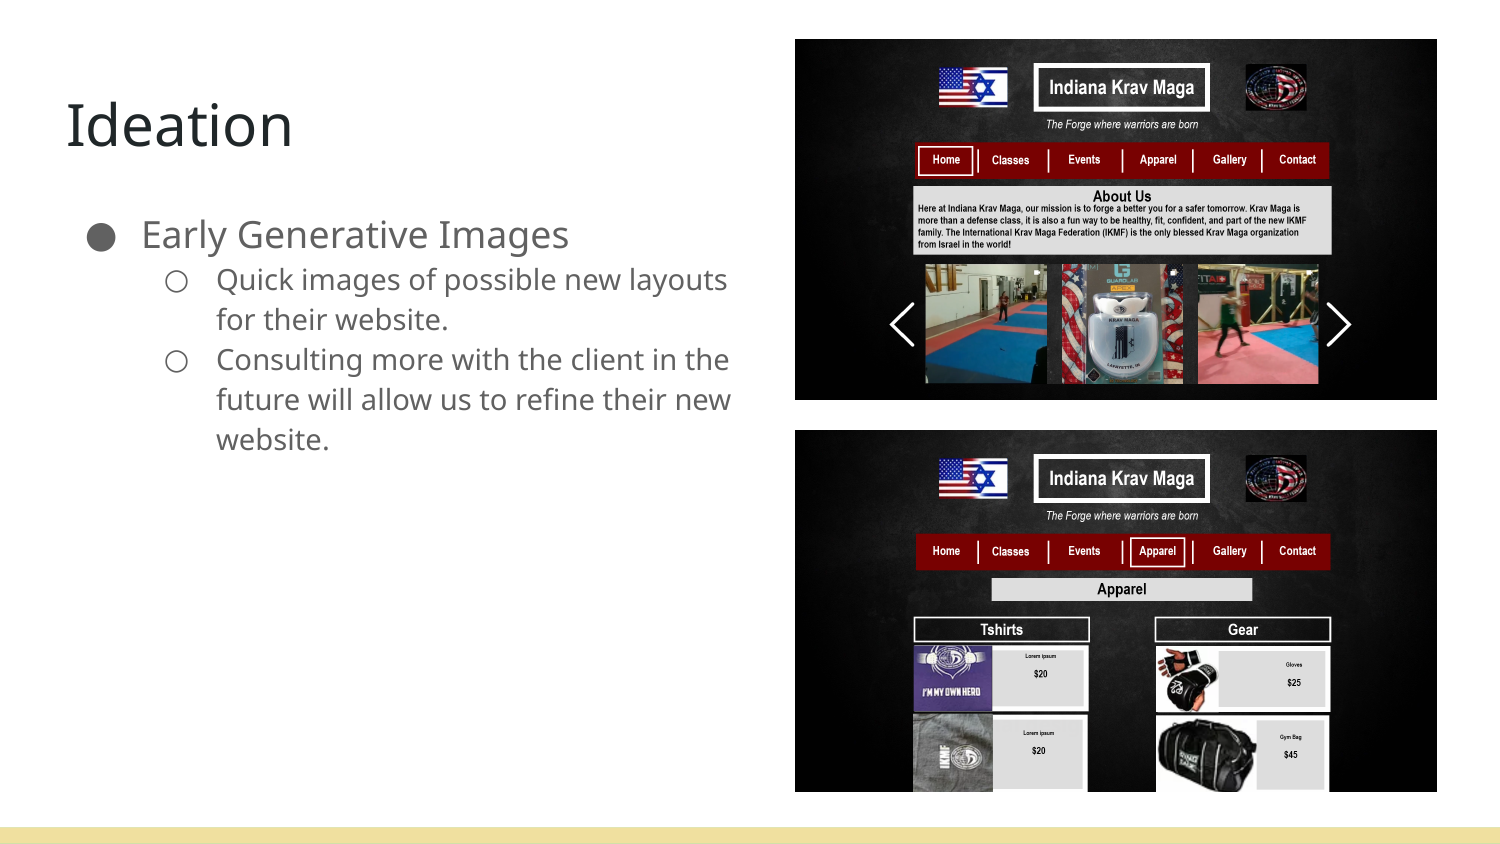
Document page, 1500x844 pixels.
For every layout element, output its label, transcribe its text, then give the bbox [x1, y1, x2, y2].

text_box [0, 827, 1500, 844]
title Ideation [1442, 72, 1449, 167]
picture [795, 430, 1437, 792]
title Ideation [51, 72, 790, 167]
picture [795, 39, 1437, 401]
list Early Generative Images Quick images of possible new layouts for their website. Consulting more with the client in the future will allow us to refine their new website. [51, 189, 750, 750]
